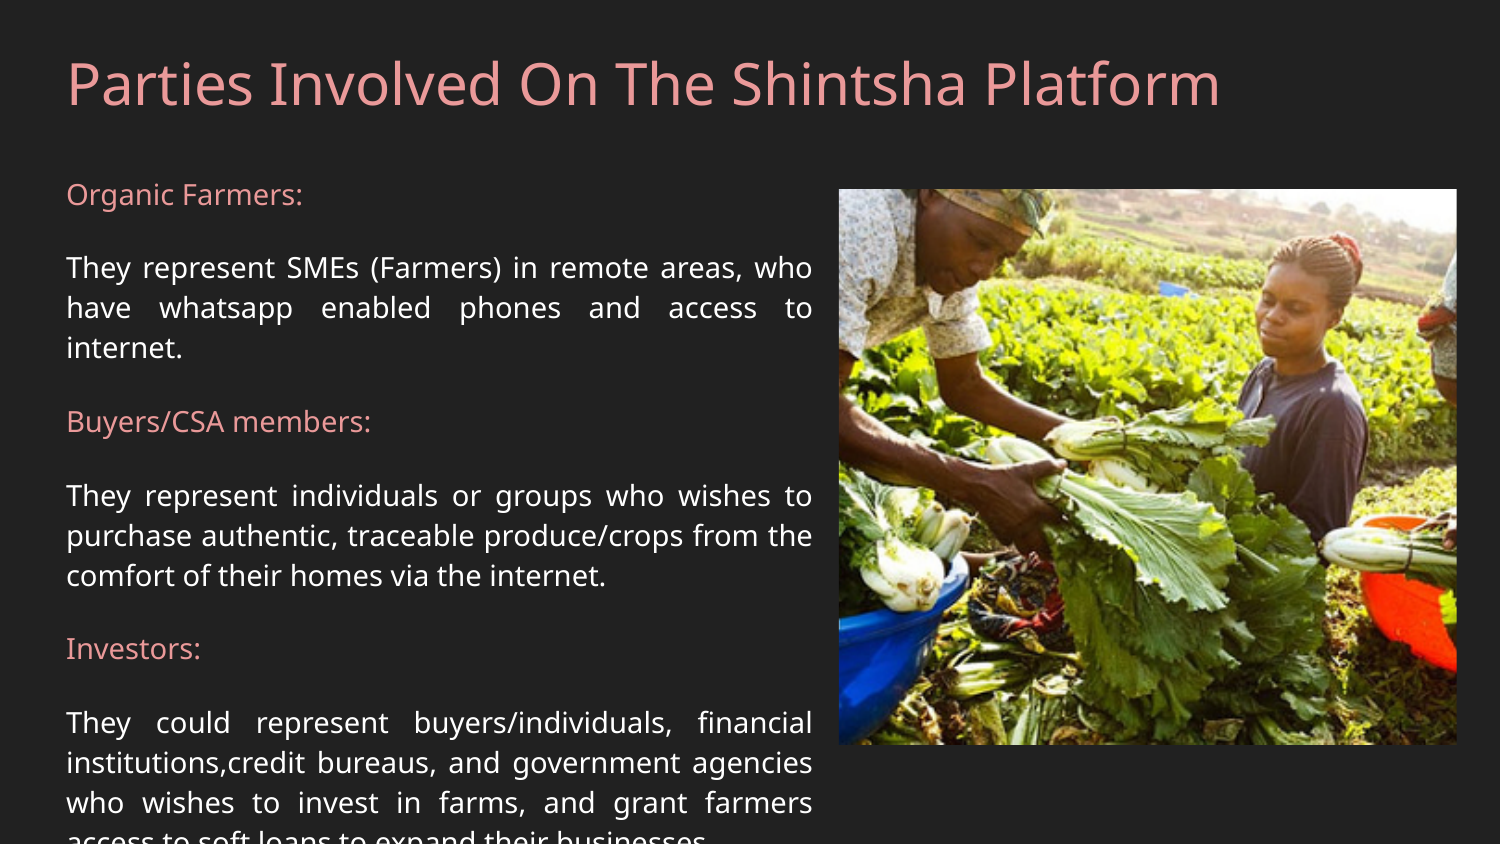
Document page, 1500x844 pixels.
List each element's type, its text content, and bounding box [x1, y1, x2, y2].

title Parties Involved On The Shintsha Platform [51, 31, 1449, 126]
picture [838, 188, 1457, 745]
list Organic Farmers: They represent SMEs (Farmers) in remote areas, who have whatsapp enabled phones and access to internet. Buyers/CSA members: They represent individuals or groups who wishes to purchase authentic, traceable produce/crops from the comfort of their homes via the internet. Investors: They could represent buyers/individuals, financial institutions,credit bureaus, and government agencies who wishes to invest in farms, and grant farmers access to soft loans to expand their businesses. [51, 155, 829, 833]
